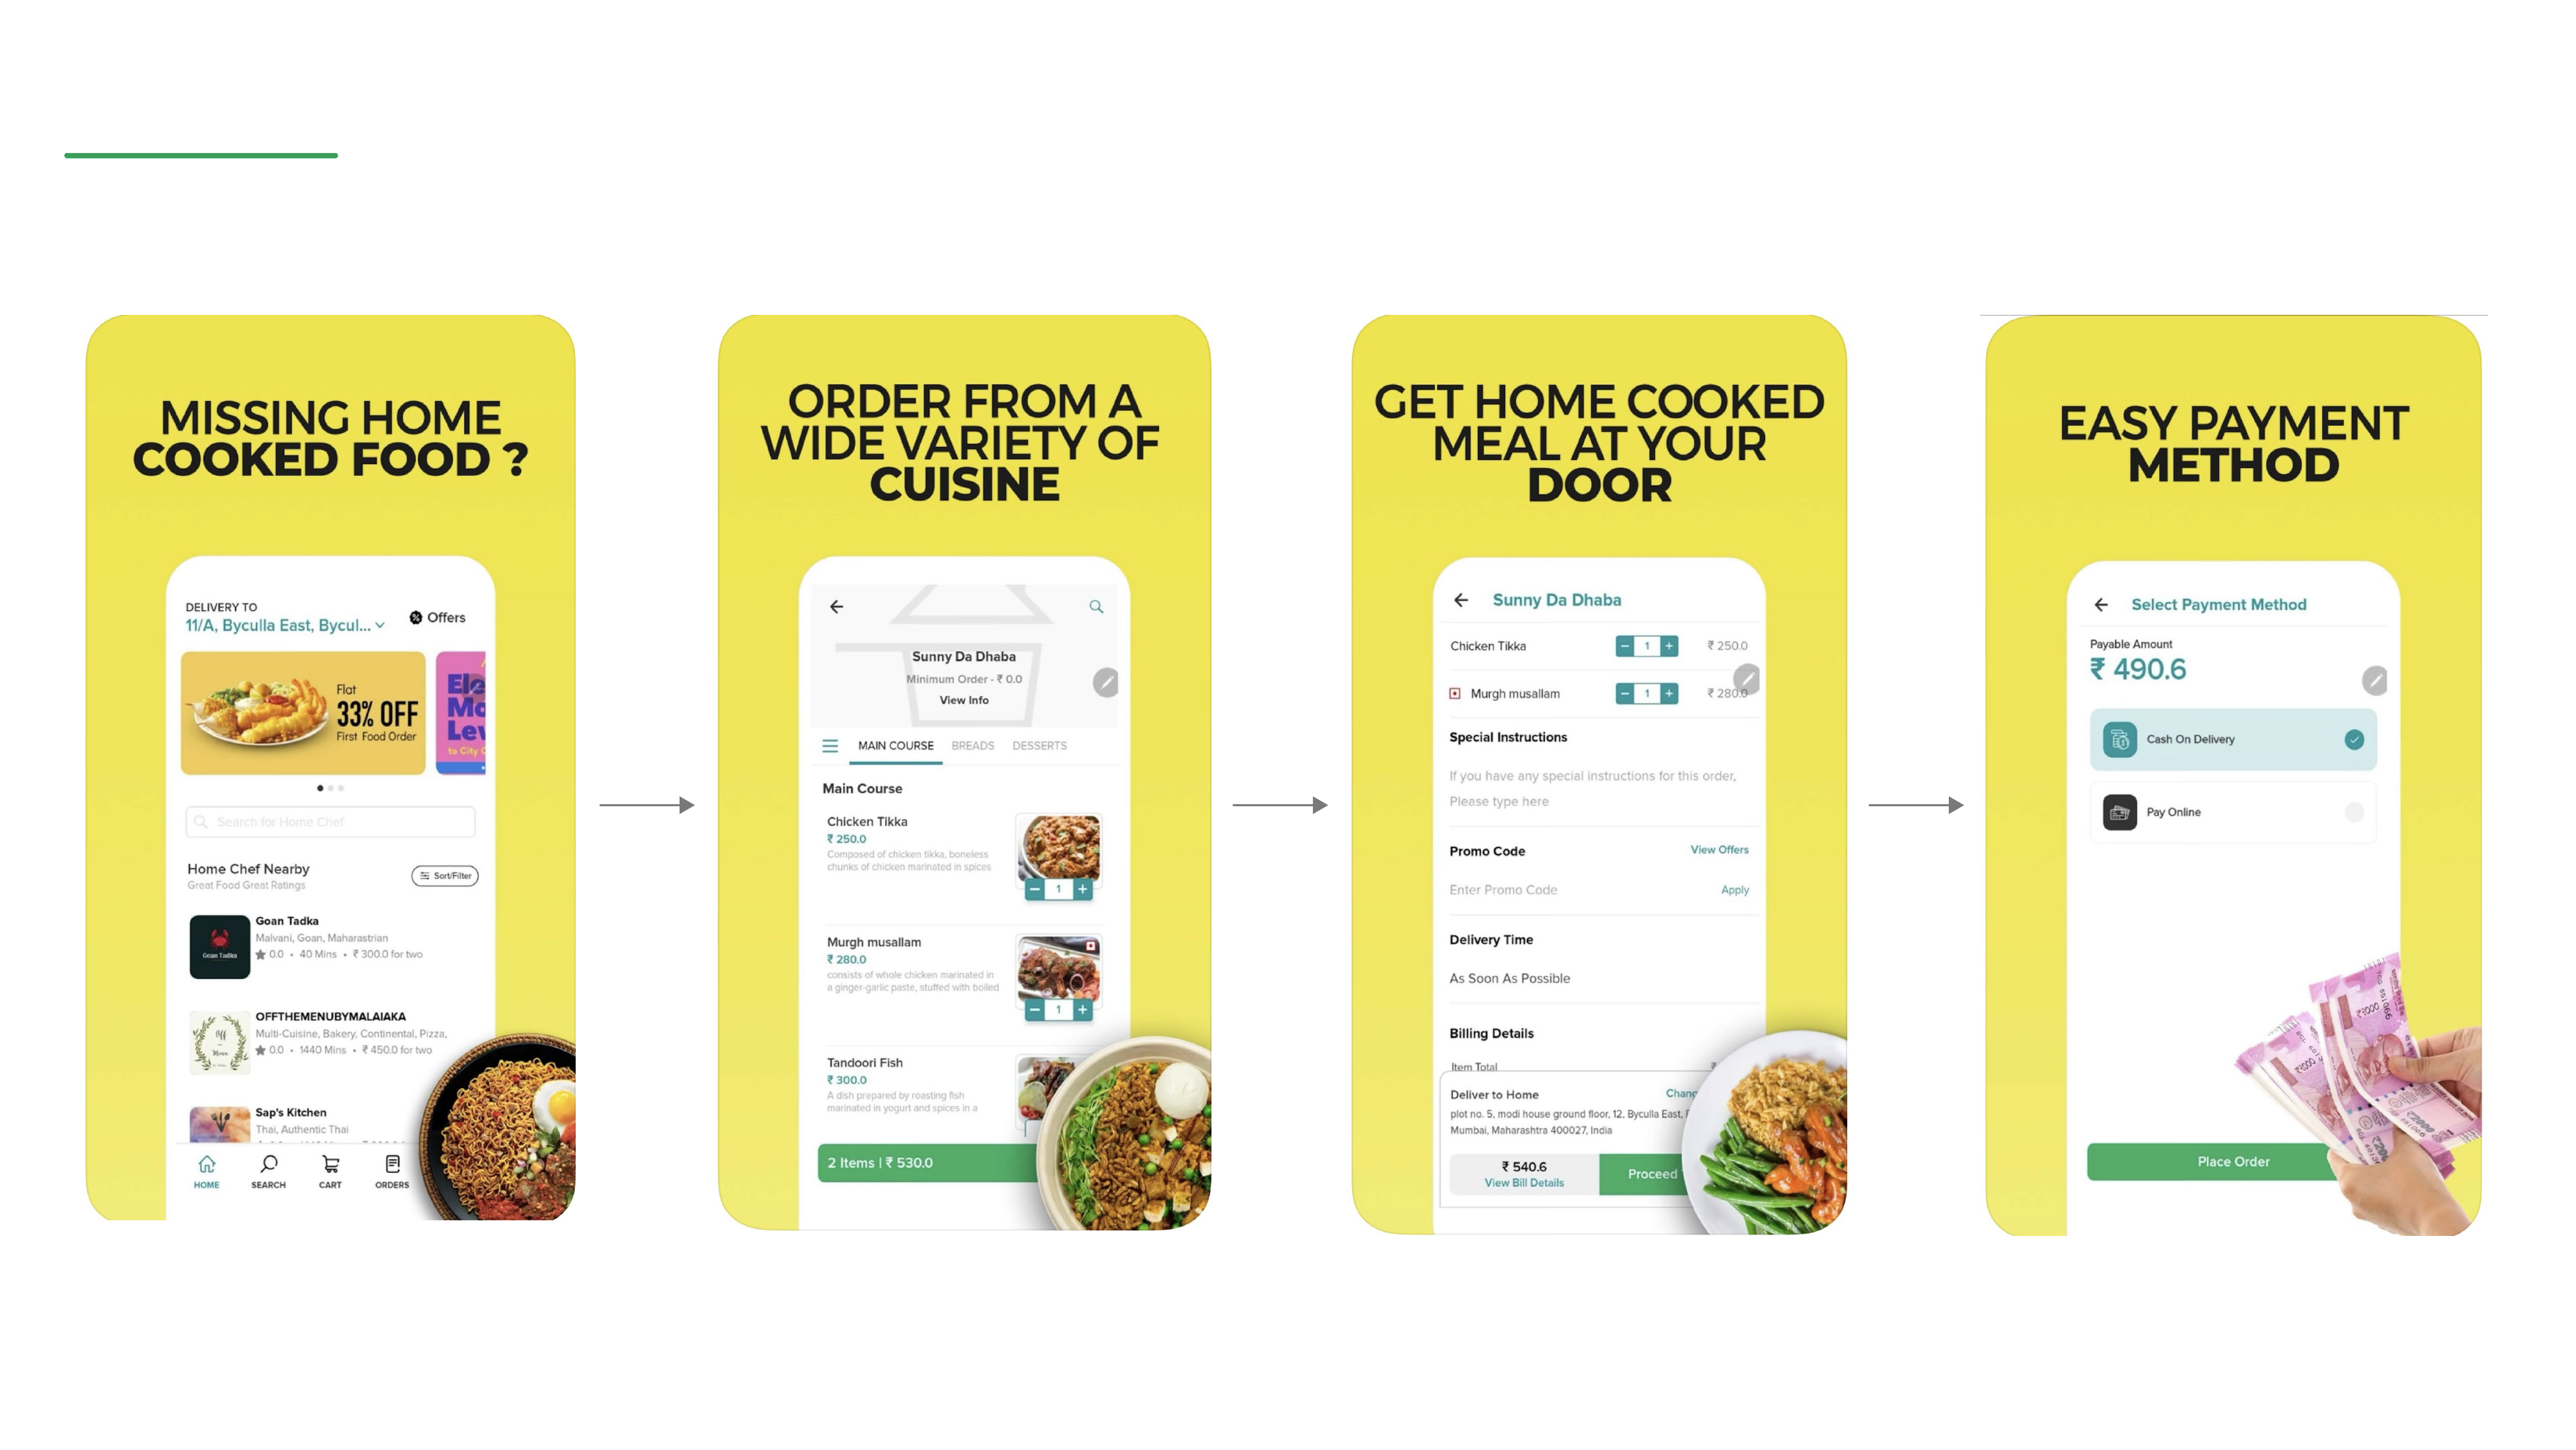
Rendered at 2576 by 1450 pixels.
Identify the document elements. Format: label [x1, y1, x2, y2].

text_box [1980, 315, 2488, 1236]
text_box [1233, 796, 1329, 814]
text_box [64, 152, 338, 159]
text_box [84, 315, 580, 1220]
text_box [711, 315, 1213, 1232]
text_box [599, 796, 695, 814]
text_box [1345, 315, 1850, 1235]
text_box [1868, 796, 1964, 814]
